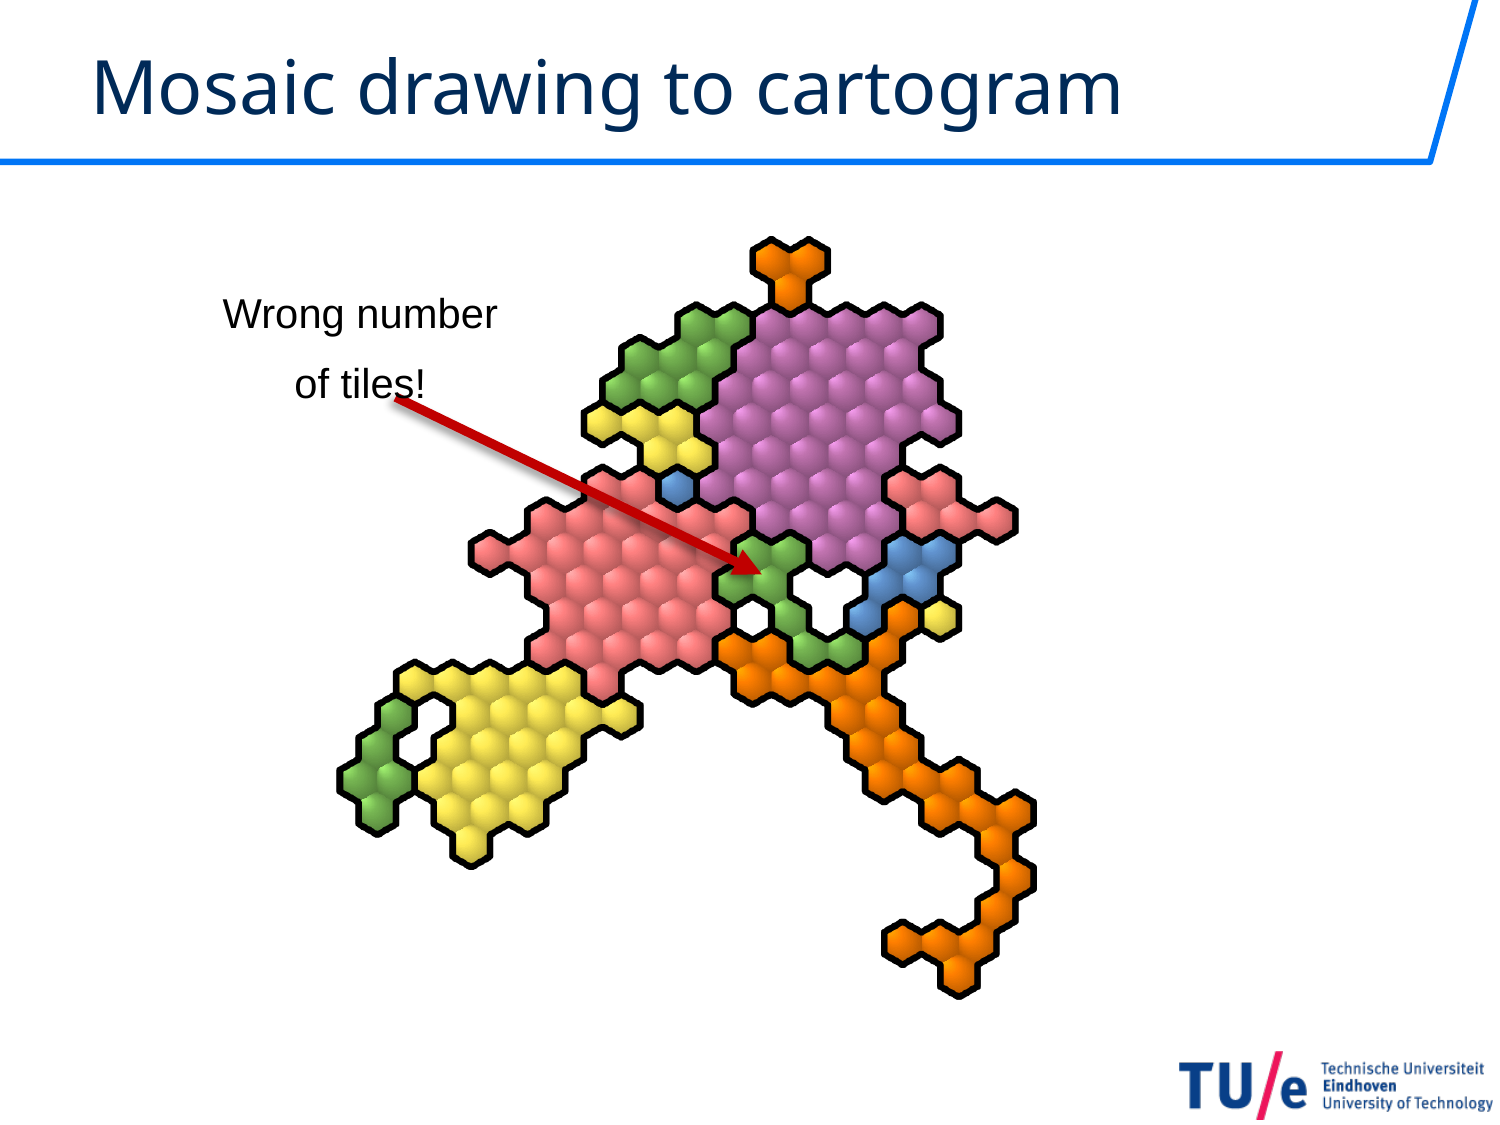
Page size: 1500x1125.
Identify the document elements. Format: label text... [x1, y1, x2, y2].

picture [1179, 1051, 1493, 1120]
picture [336, 236, 1037, 1000]
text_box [395, 396, 763, 575]
text_box Wrong number of tiles! [207, 278, 331, 415]
title Mosaic drawing to cartogram [74, 30, 1468, 138]
